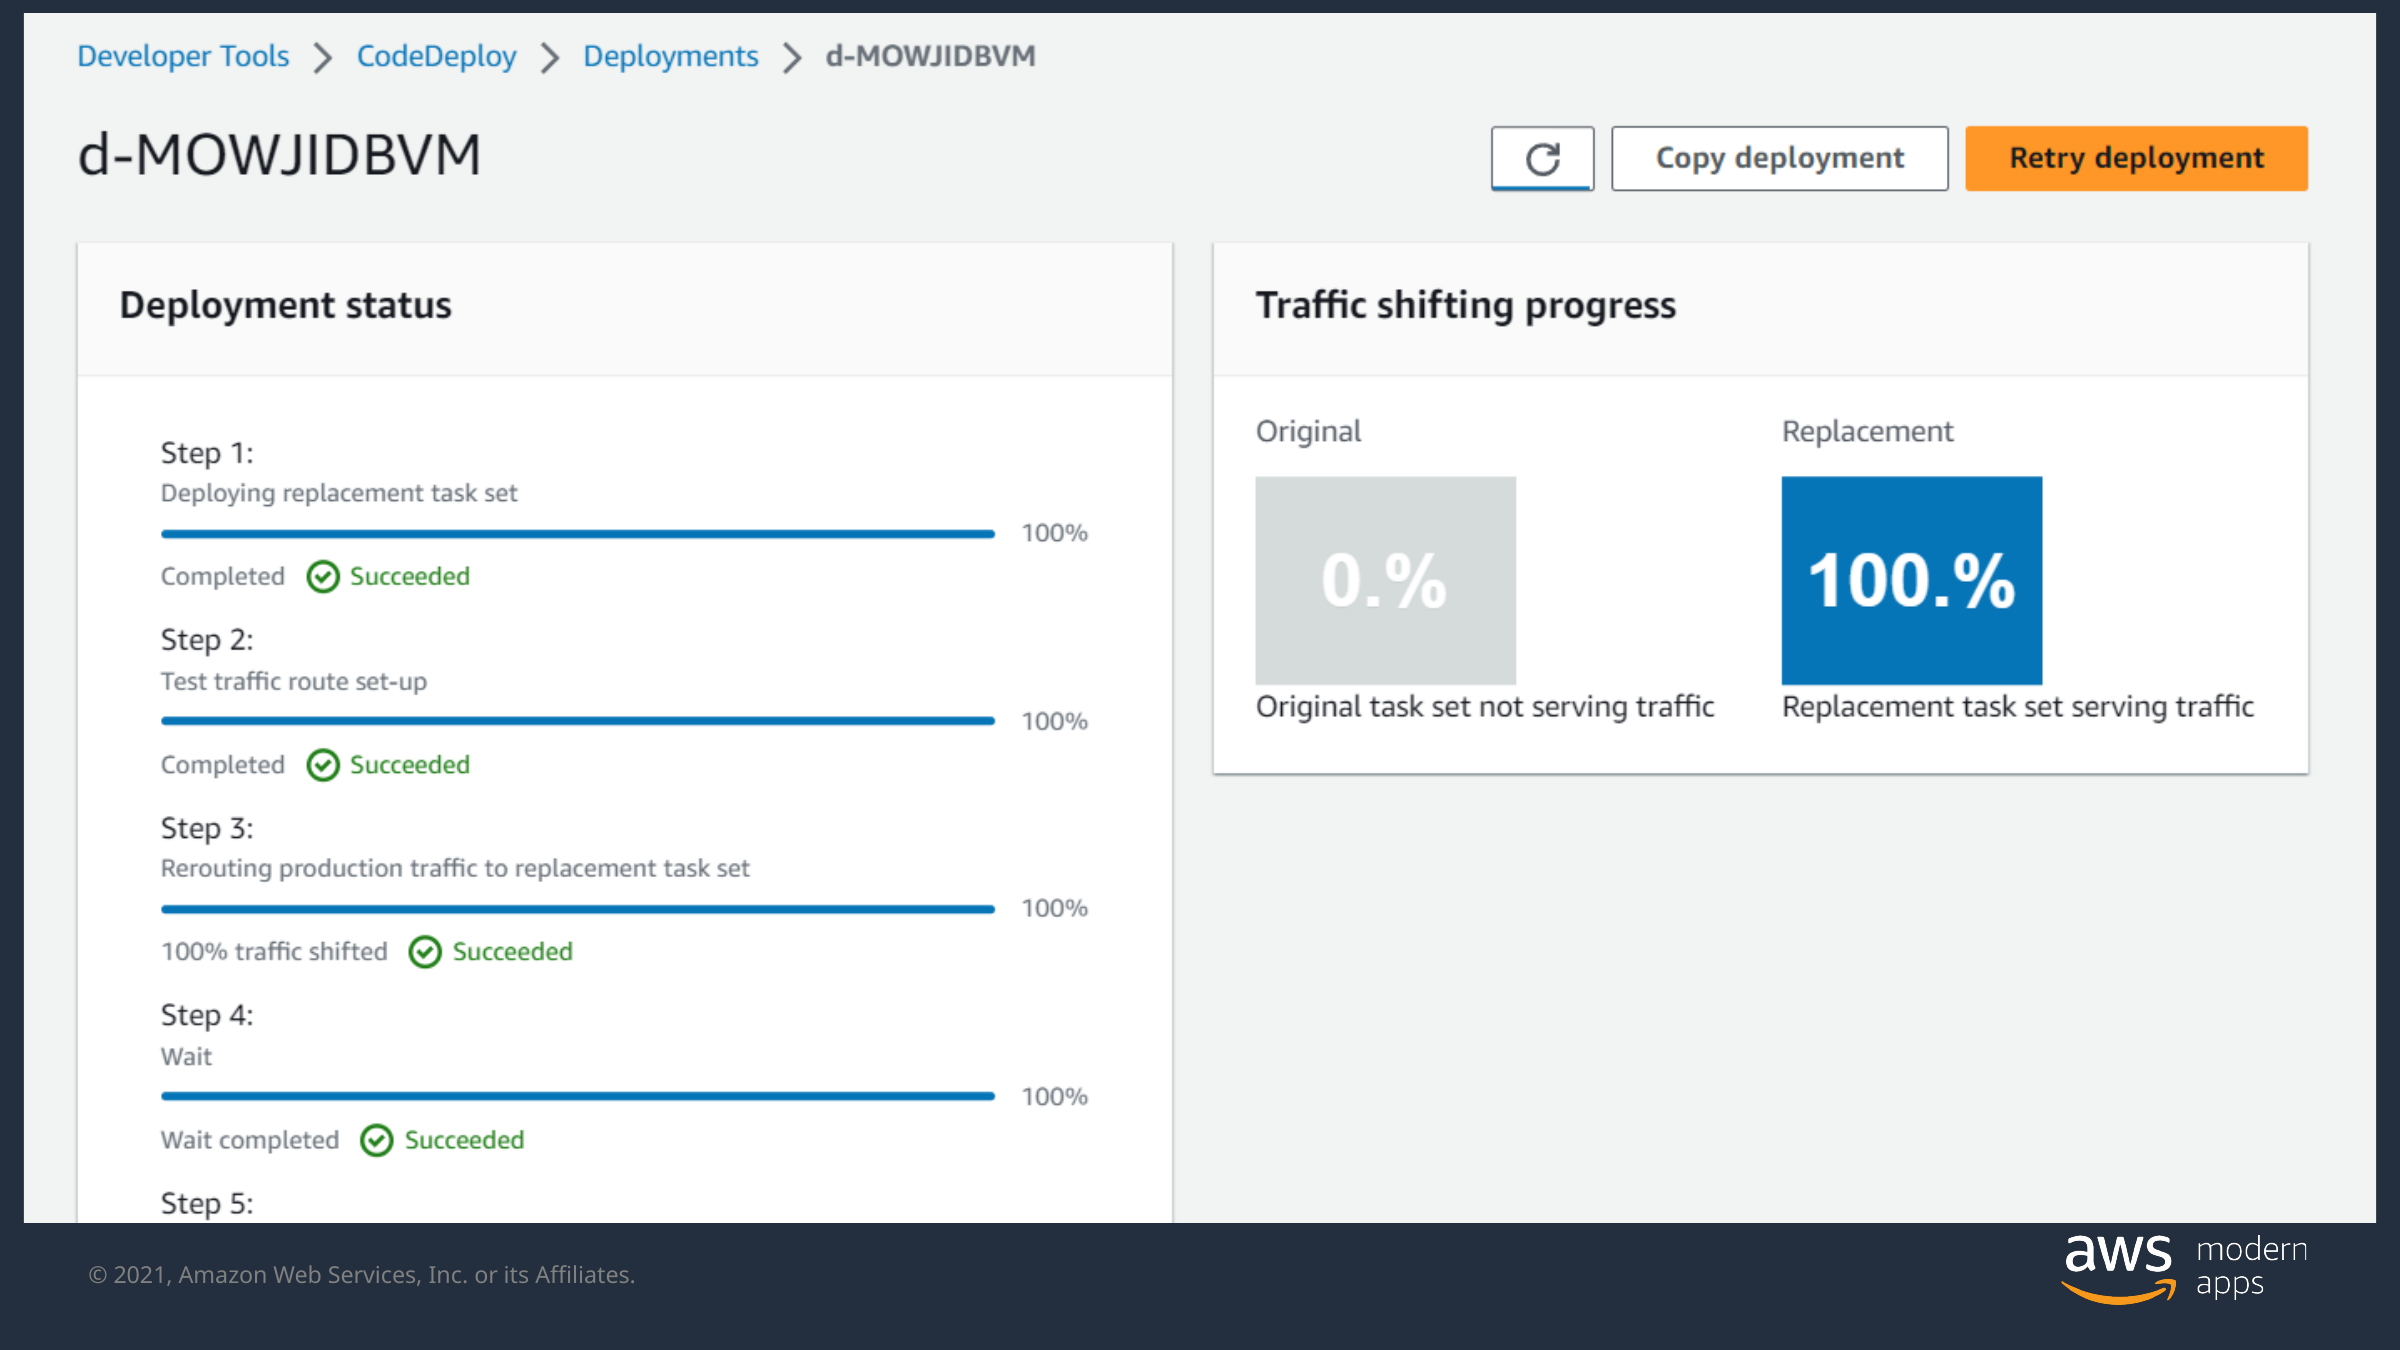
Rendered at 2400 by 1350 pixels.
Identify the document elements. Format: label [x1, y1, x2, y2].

picture [23, 12, 2377, 1223]
